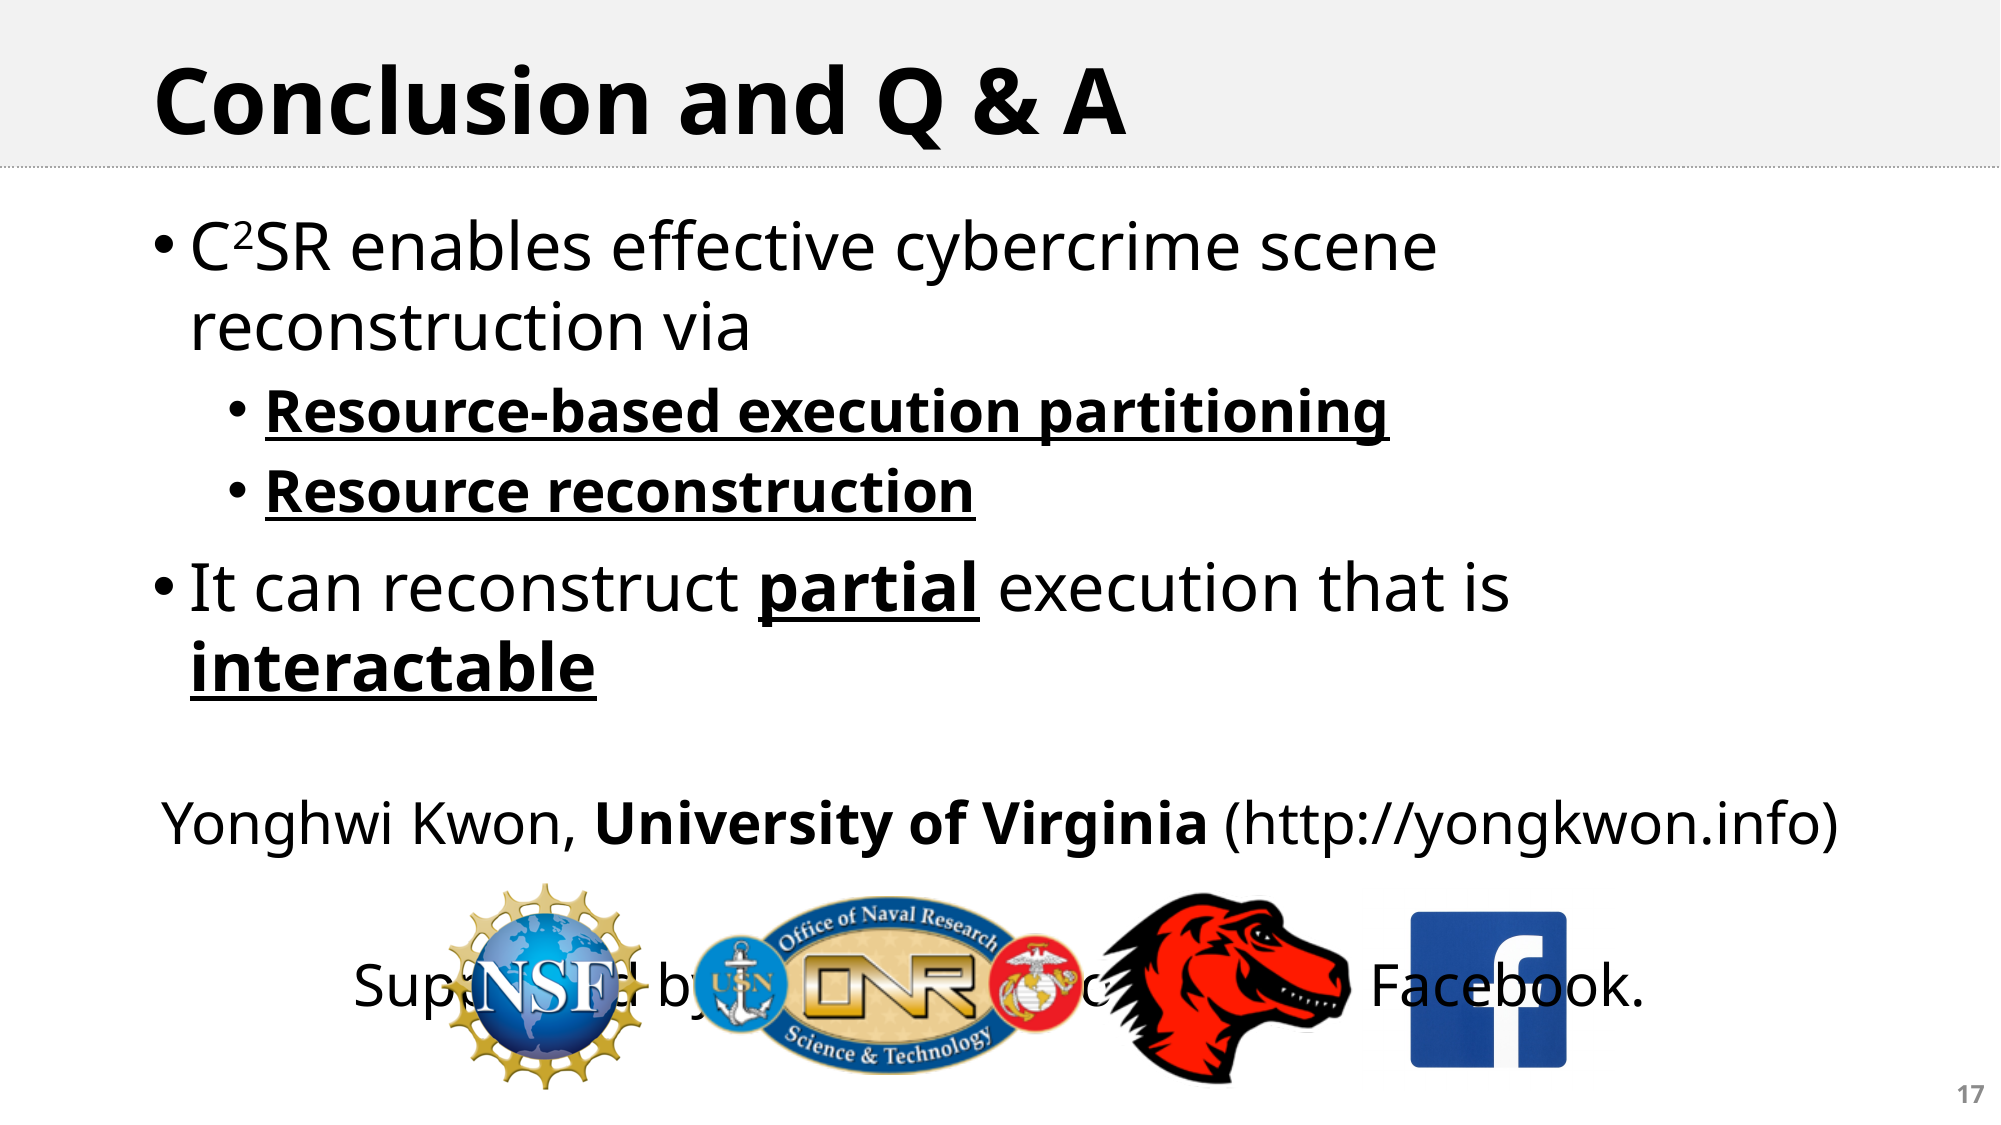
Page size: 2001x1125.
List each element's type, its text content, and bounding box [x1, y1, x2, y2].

picture [438, 879, 651, 1093]
picture [692, 888, 1615, 1093]
slide_number 17 [1713, 1065, 2000, 1125]
title Conclusion and Q & A [137, 34, 1863, 175]
list C2SR enables effective cybercrime scene reconstruction via Resource-based execution partitioning Resource reconstruction It can reconstruct partial execution that is interactable Yonghwi Kwon, University of Virginia (http://yongkwon.info) Supported by NSF, ONR, Mozilla, and Facebook. [137, 195, 1863, 1043]
